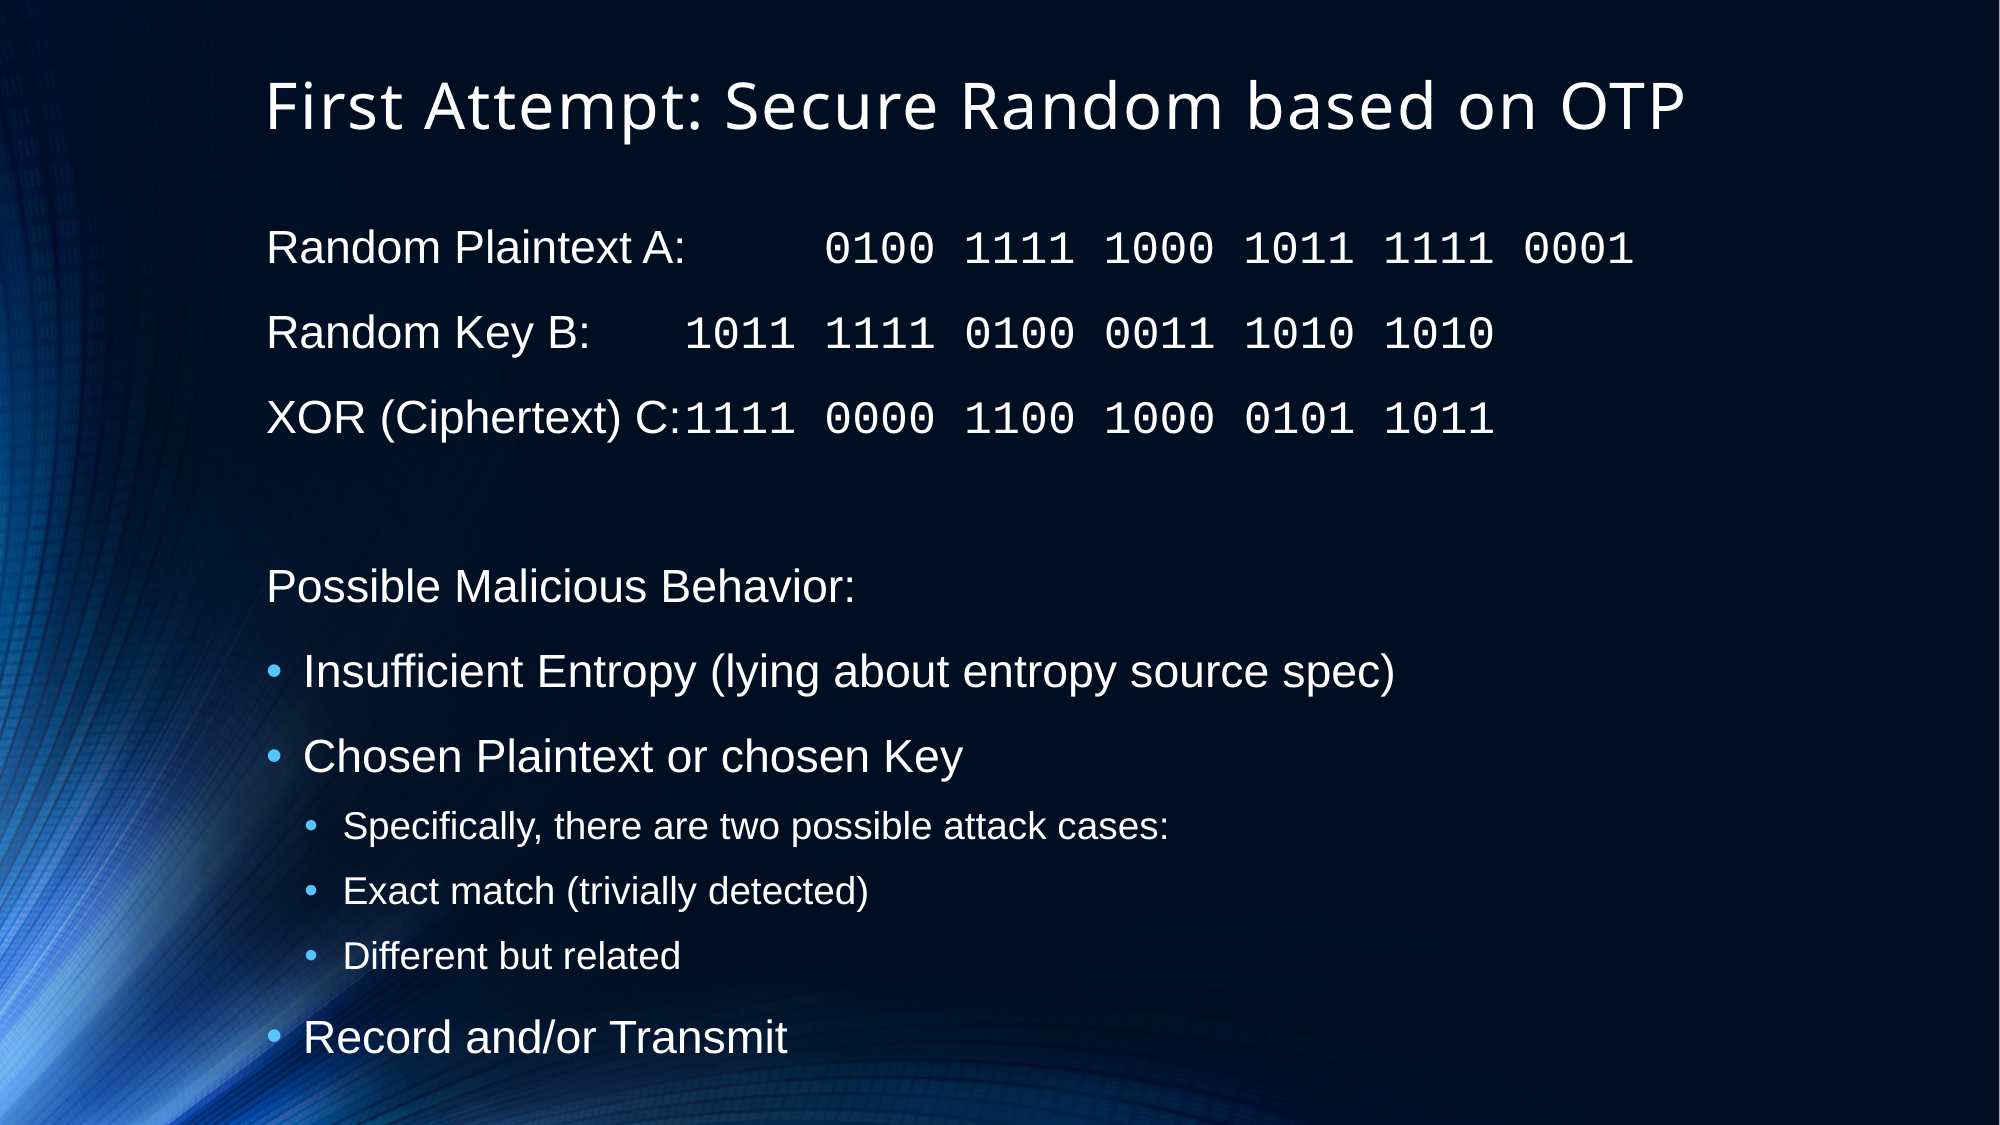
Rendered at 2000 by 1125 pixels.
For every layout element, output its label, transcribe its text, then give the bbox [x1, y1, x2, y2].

picture [0, 0, 2000, 1125]
title First Attempt: Secure Random based on OTP [249, 50, 1750, 150]
text_box Random Plaintext A: 0100 1111 1000 1011 1111 0001 Random Key B: 1011 1111 0100 0011 1010 1010 XOR (Ciphertext) C: 1111 0000 1100 1000 0101 1011 Possible Malicious Behavior: Insufficient Entropy (lying about entropy source spec) Chosen Plaintext or chosen Key Specifically, there are two possible attack cases: Exact match (trivially detected) Different but related Record and/or Transmit [251, 125, 1750, 1075]
